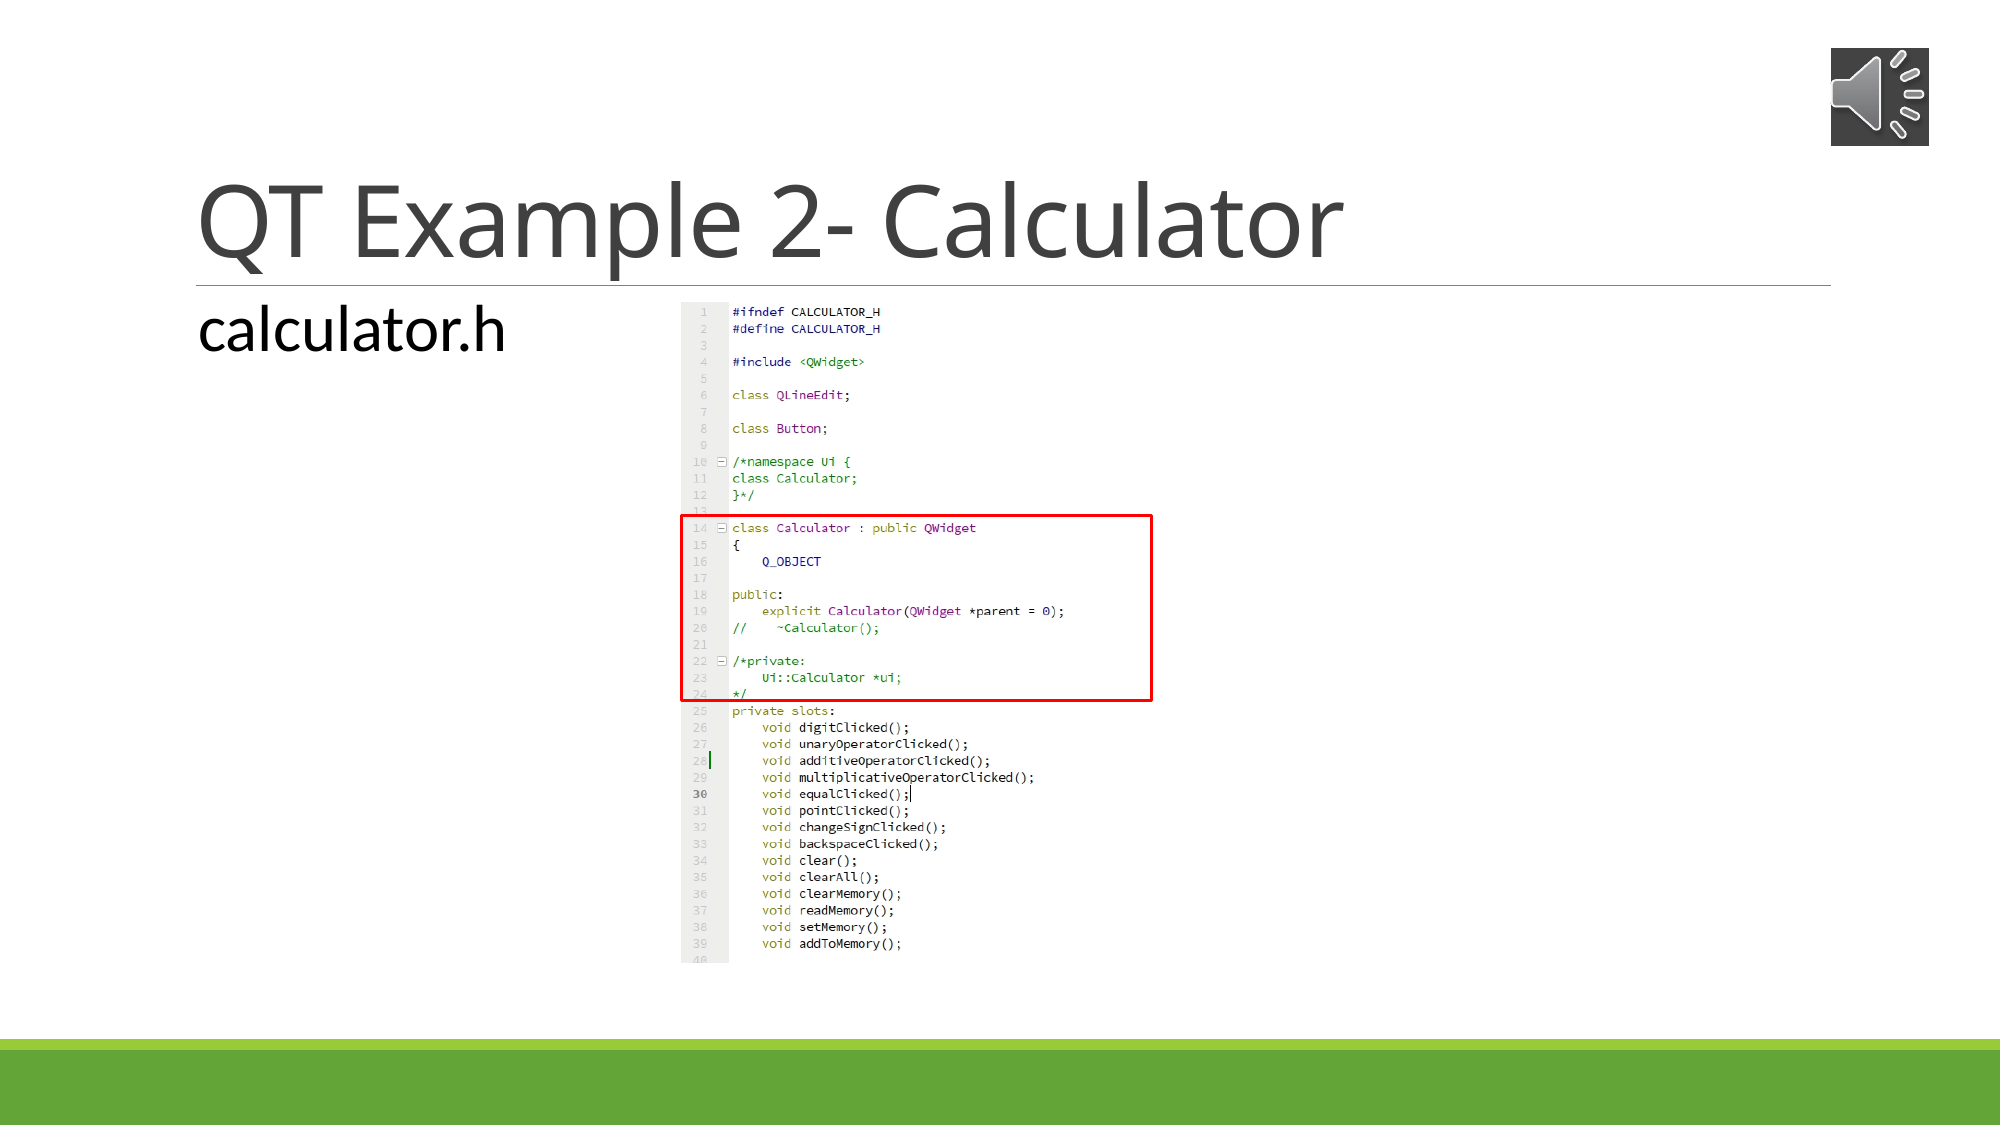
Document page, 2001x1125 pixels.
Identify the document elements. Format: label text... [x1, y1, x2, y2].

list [681, 302, 1489, 964]
text_box calculator.h [183, 277, 836, 372]
picture [1829, 46, 1931, 148]
title QT Example 2- Calculator [180, 47, 1830, 285]
